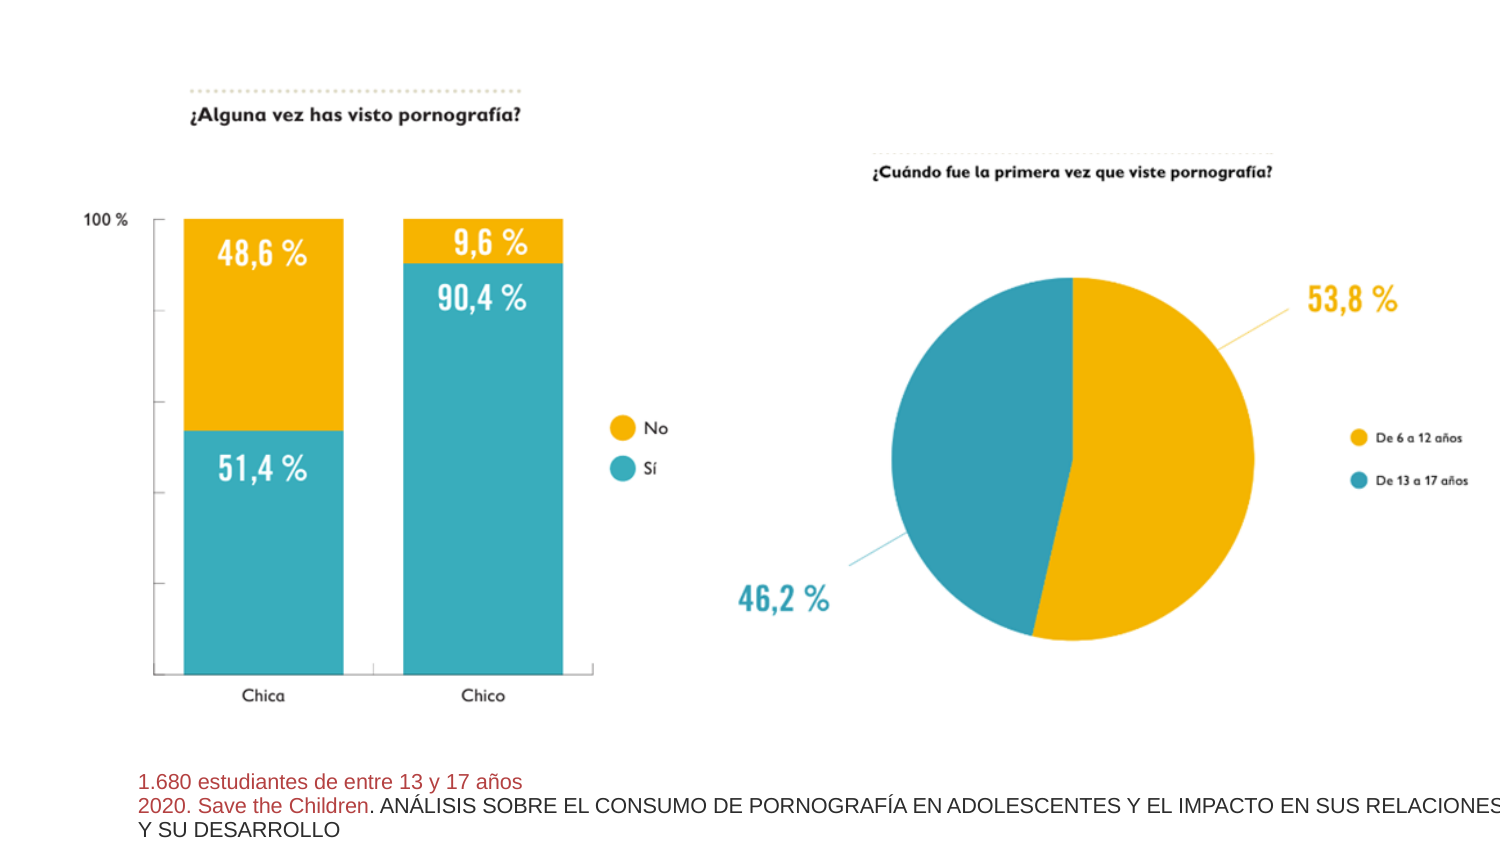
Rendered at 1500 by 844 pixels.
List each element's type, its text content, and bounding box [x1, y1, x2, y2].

picture [58, 68, 1500, 734]
title 1.680 estudiantes de entre 13 y 17 años 2020. Save the Children. ANÁLISIS SOBRE EL CONSUMO DE PORNOGRAFÍA EN ADOLESCENTES Y EL IMPACTO EN SUS RELACIONES Y SU DESARROLLO [122, 755, 1500, 844]
